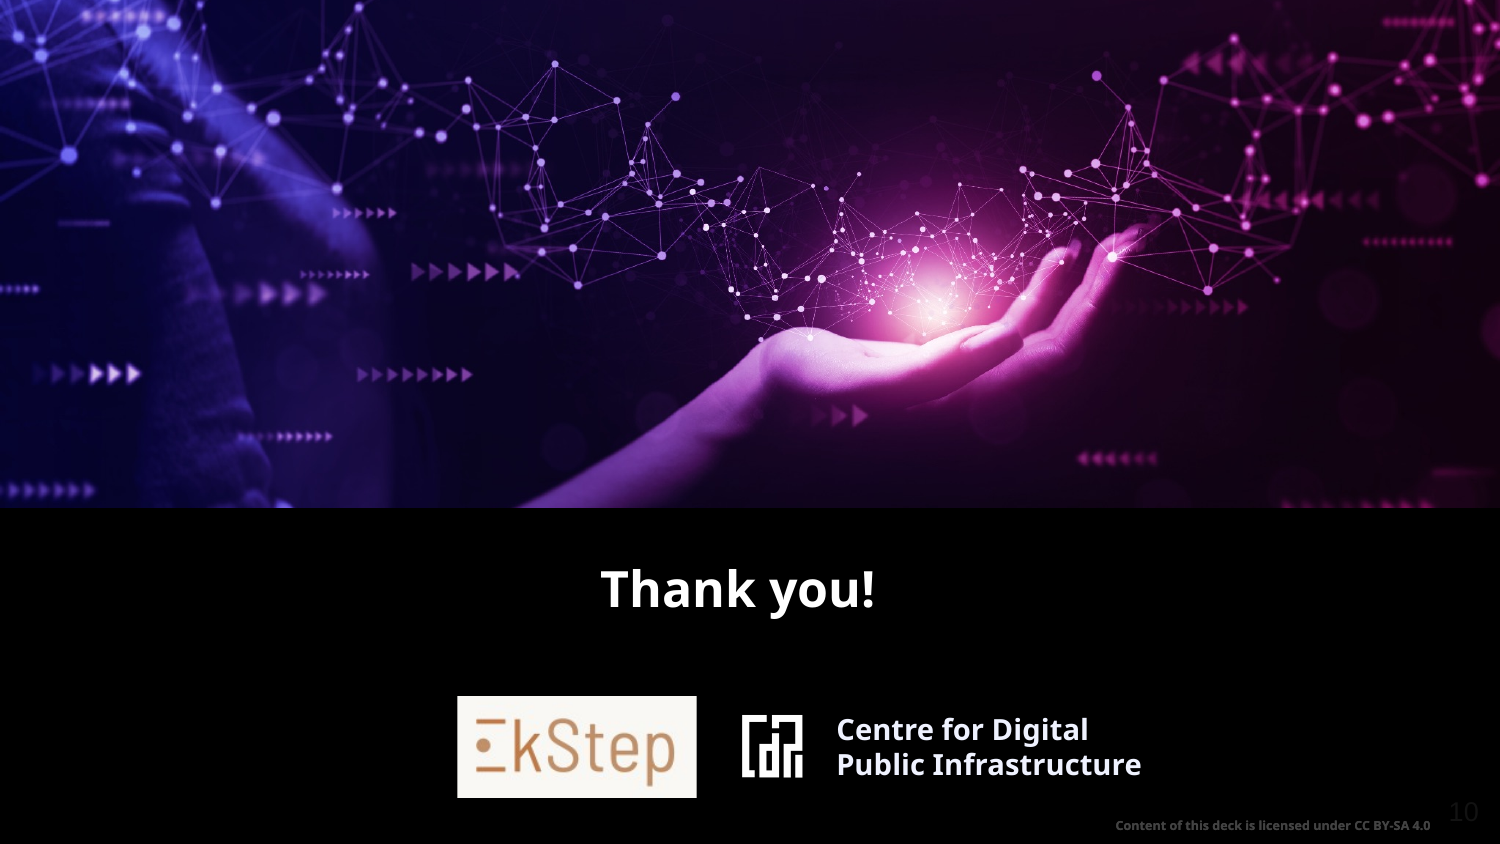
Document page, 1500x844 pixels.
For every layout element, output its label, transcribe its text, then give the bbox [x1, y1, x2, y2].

text_box Thank you! [135, 548, 1341, 711]
picture [457, 695, 697, 798]
text_box Centre for Digital Public Infrastructure [821, 696, 1246, 797]
picture [0, 0, 1500, 509]
picture [726, 696, 819, 798]
slide_number ‹#› [1403, 779, 1494, 844]
